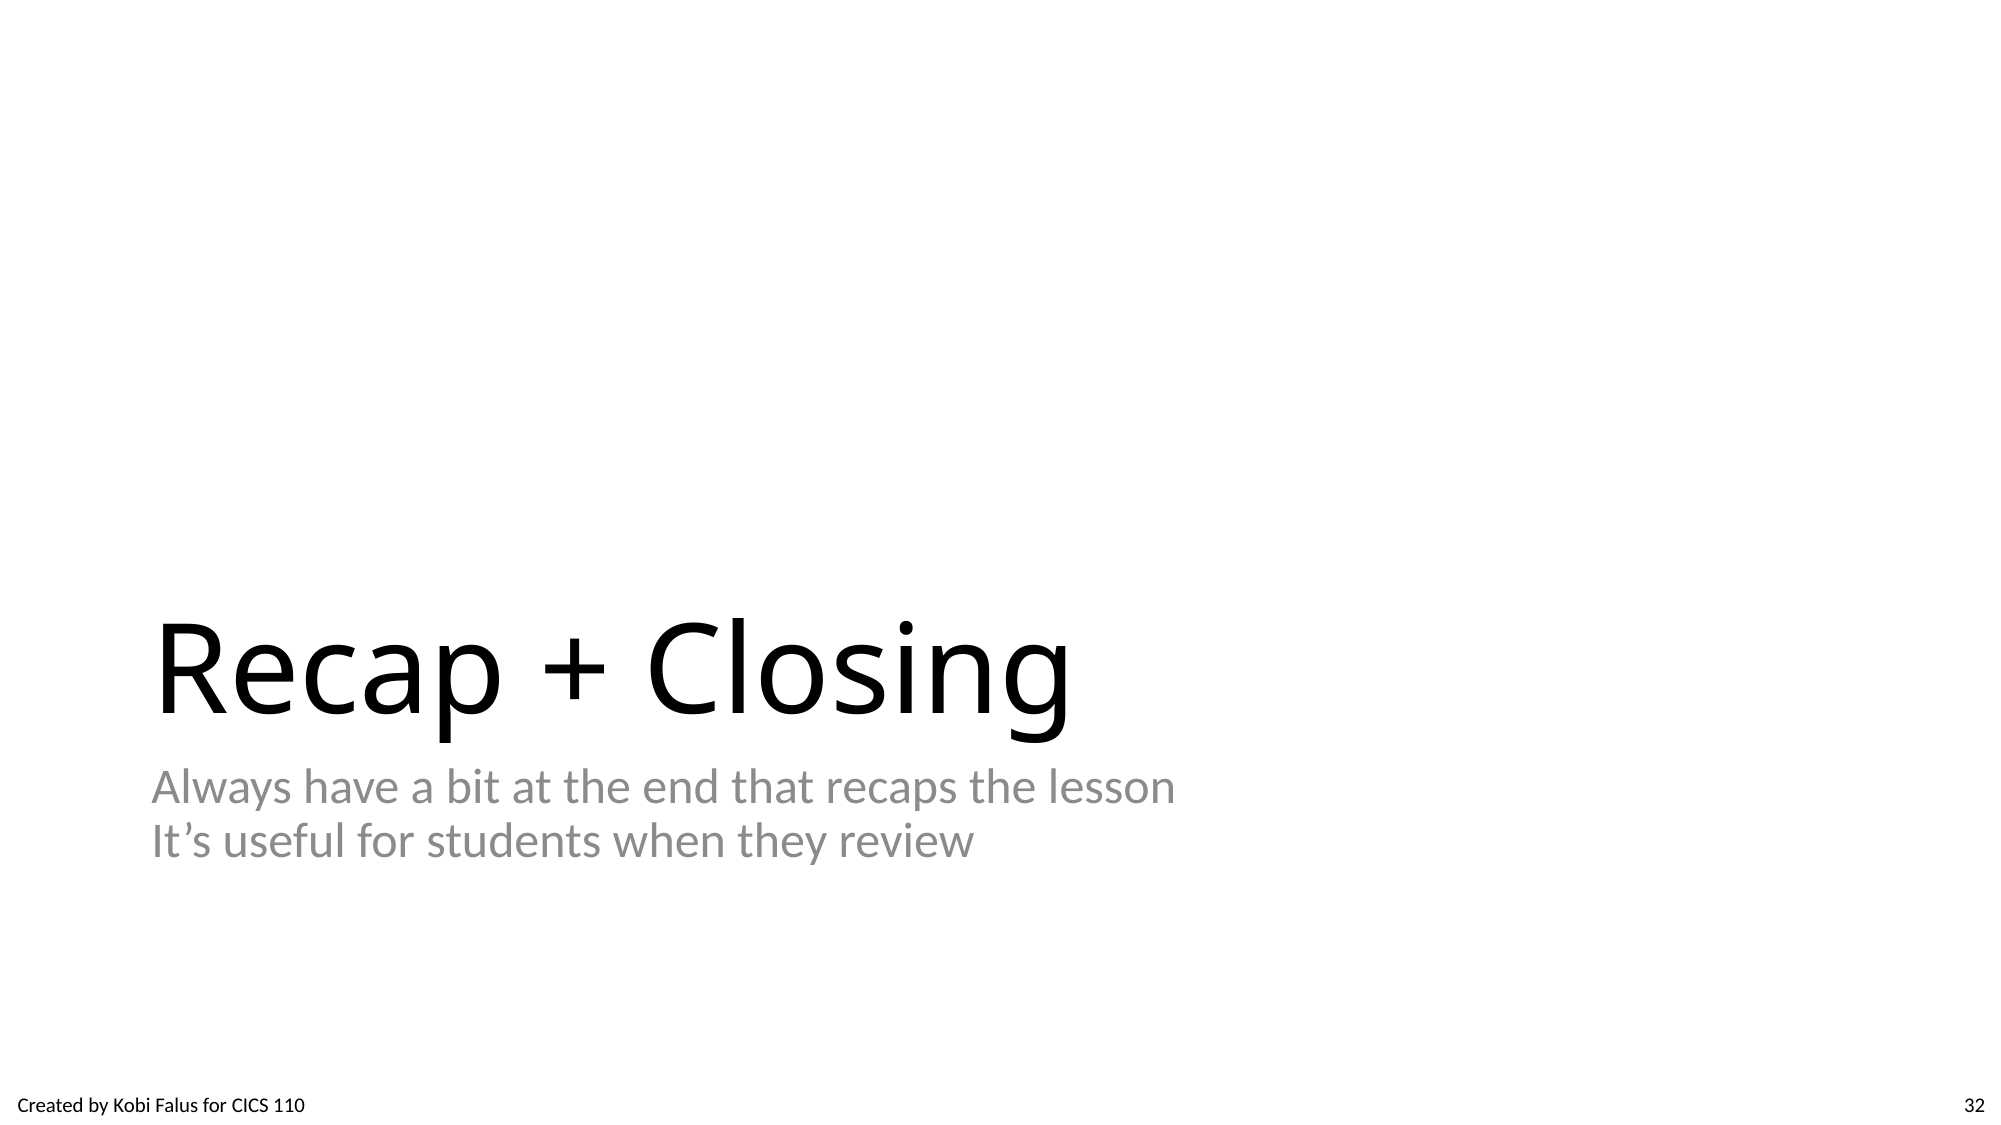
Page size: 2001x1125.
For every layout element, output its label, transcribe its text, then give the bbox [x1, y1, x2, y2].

list Always have a bit at the end that recaps the lesson It’s useful for students when they review [136, 752, 1862, 999]
title Recap + Closing [136, 280, 1862, 749]
